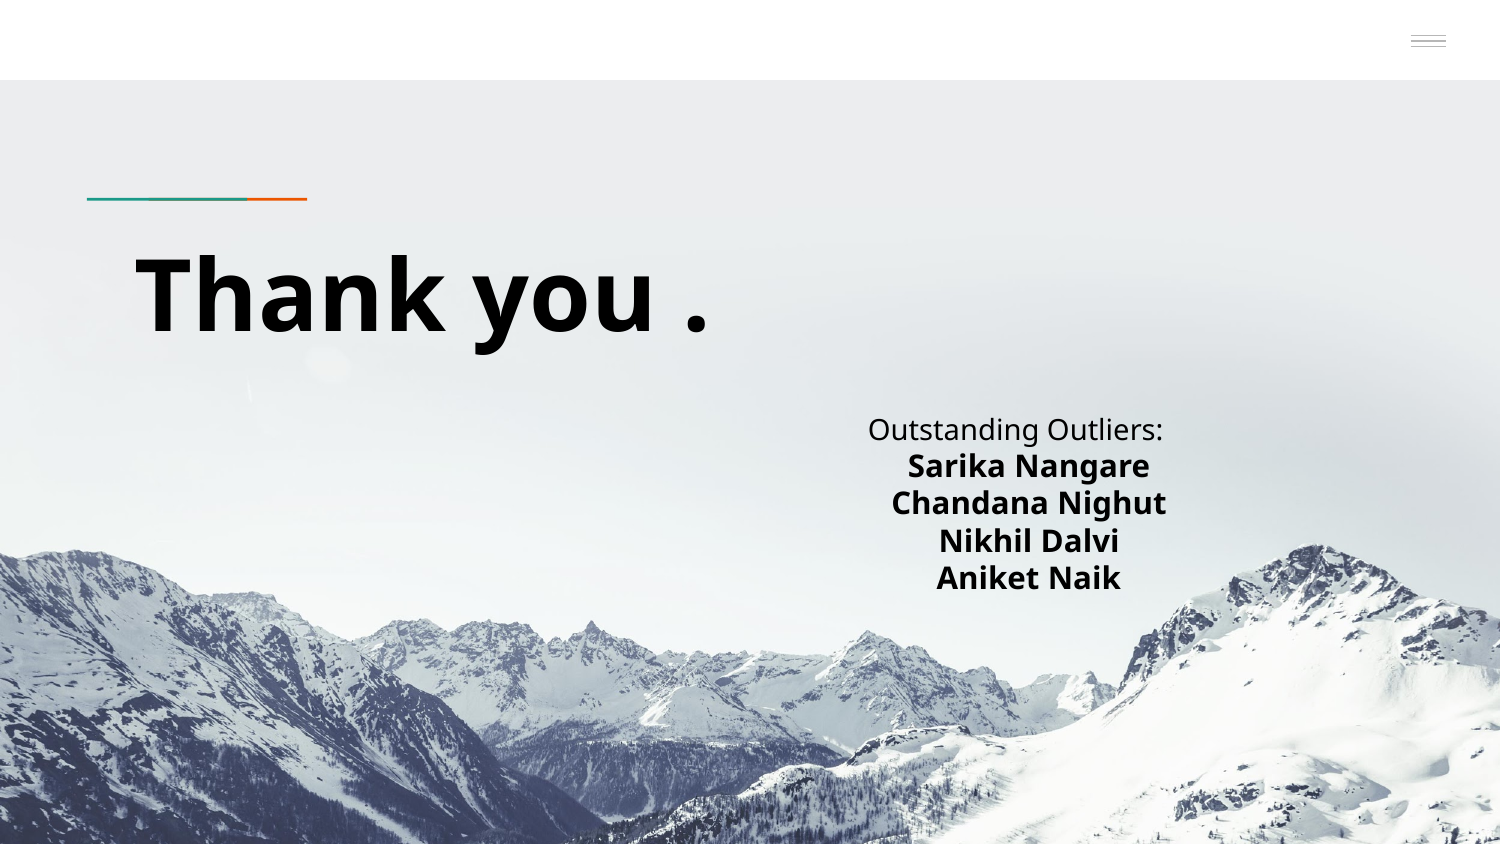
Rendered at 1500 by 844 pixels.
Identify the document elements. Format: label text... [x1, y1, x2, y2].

picture [0, 80, 1500, 844]
title Thank you . [119, 216, 1381, 490]
text_box Outstanding Outliers: Sarika Nangare Chandana Nighut Nikhil Dalvi Aniket Naik [627, 396, 1431, 536]
